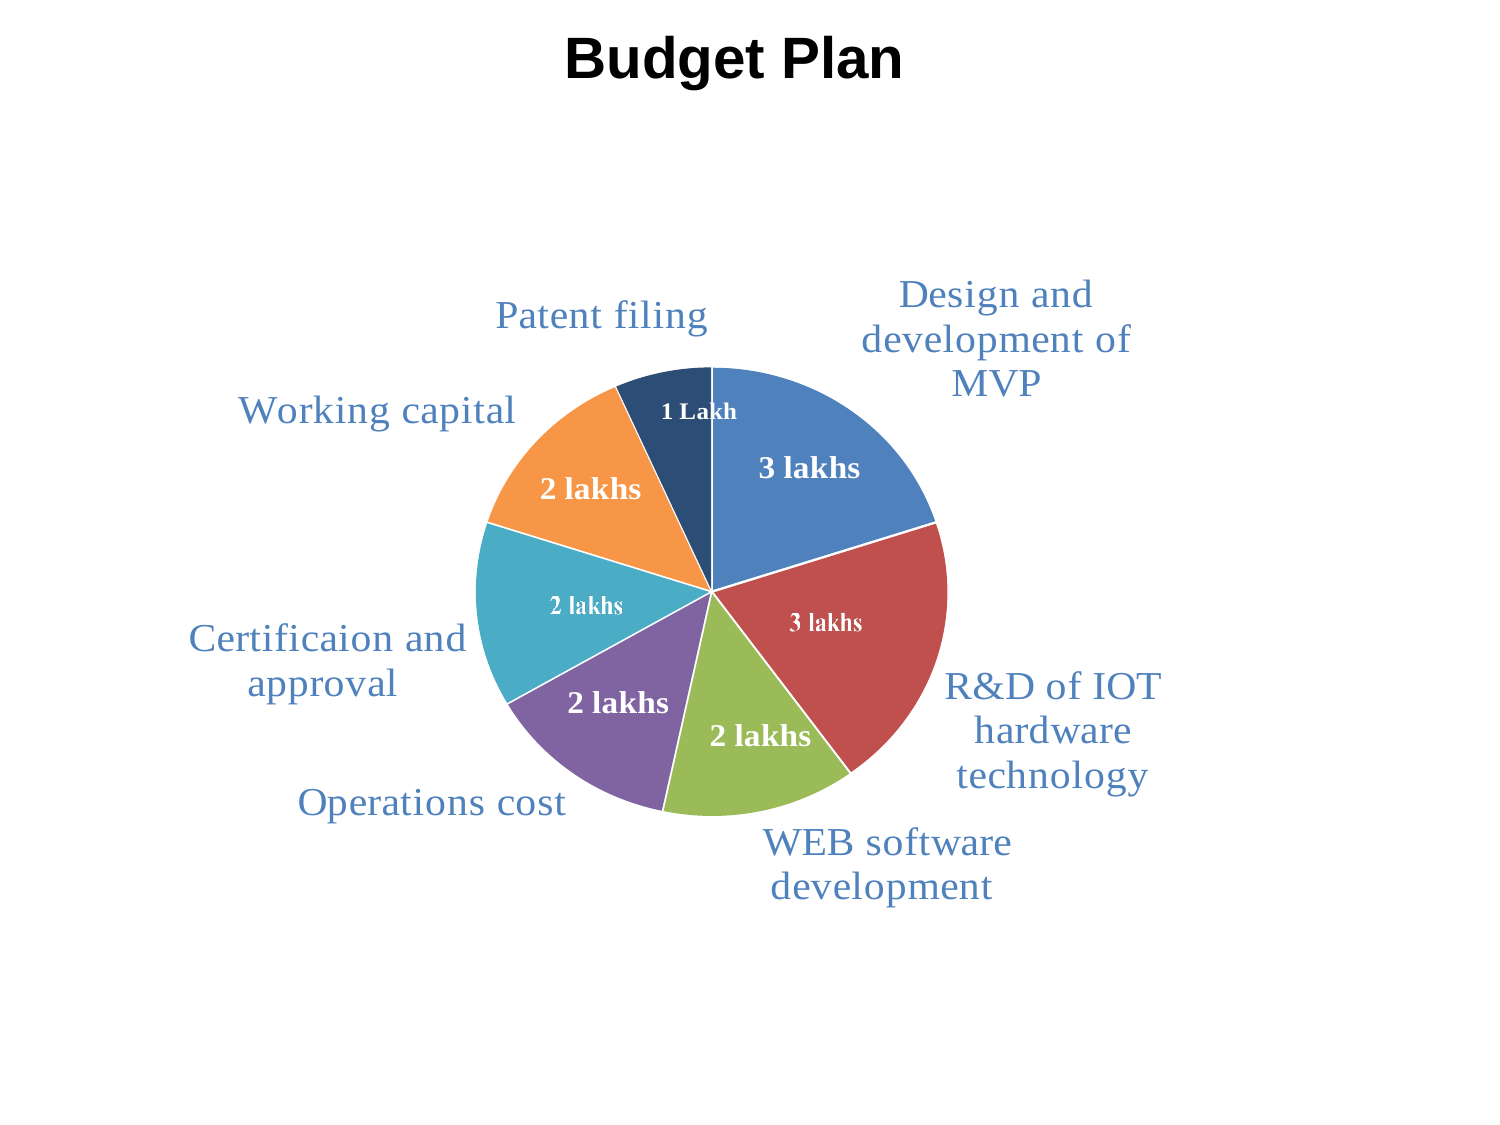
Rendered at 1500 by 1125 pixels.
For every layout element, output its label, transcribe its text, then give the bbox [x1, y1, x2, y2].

chart [87, 224, 1401, 988]
text_box Budget Plan [549, 12, 963, 98]
